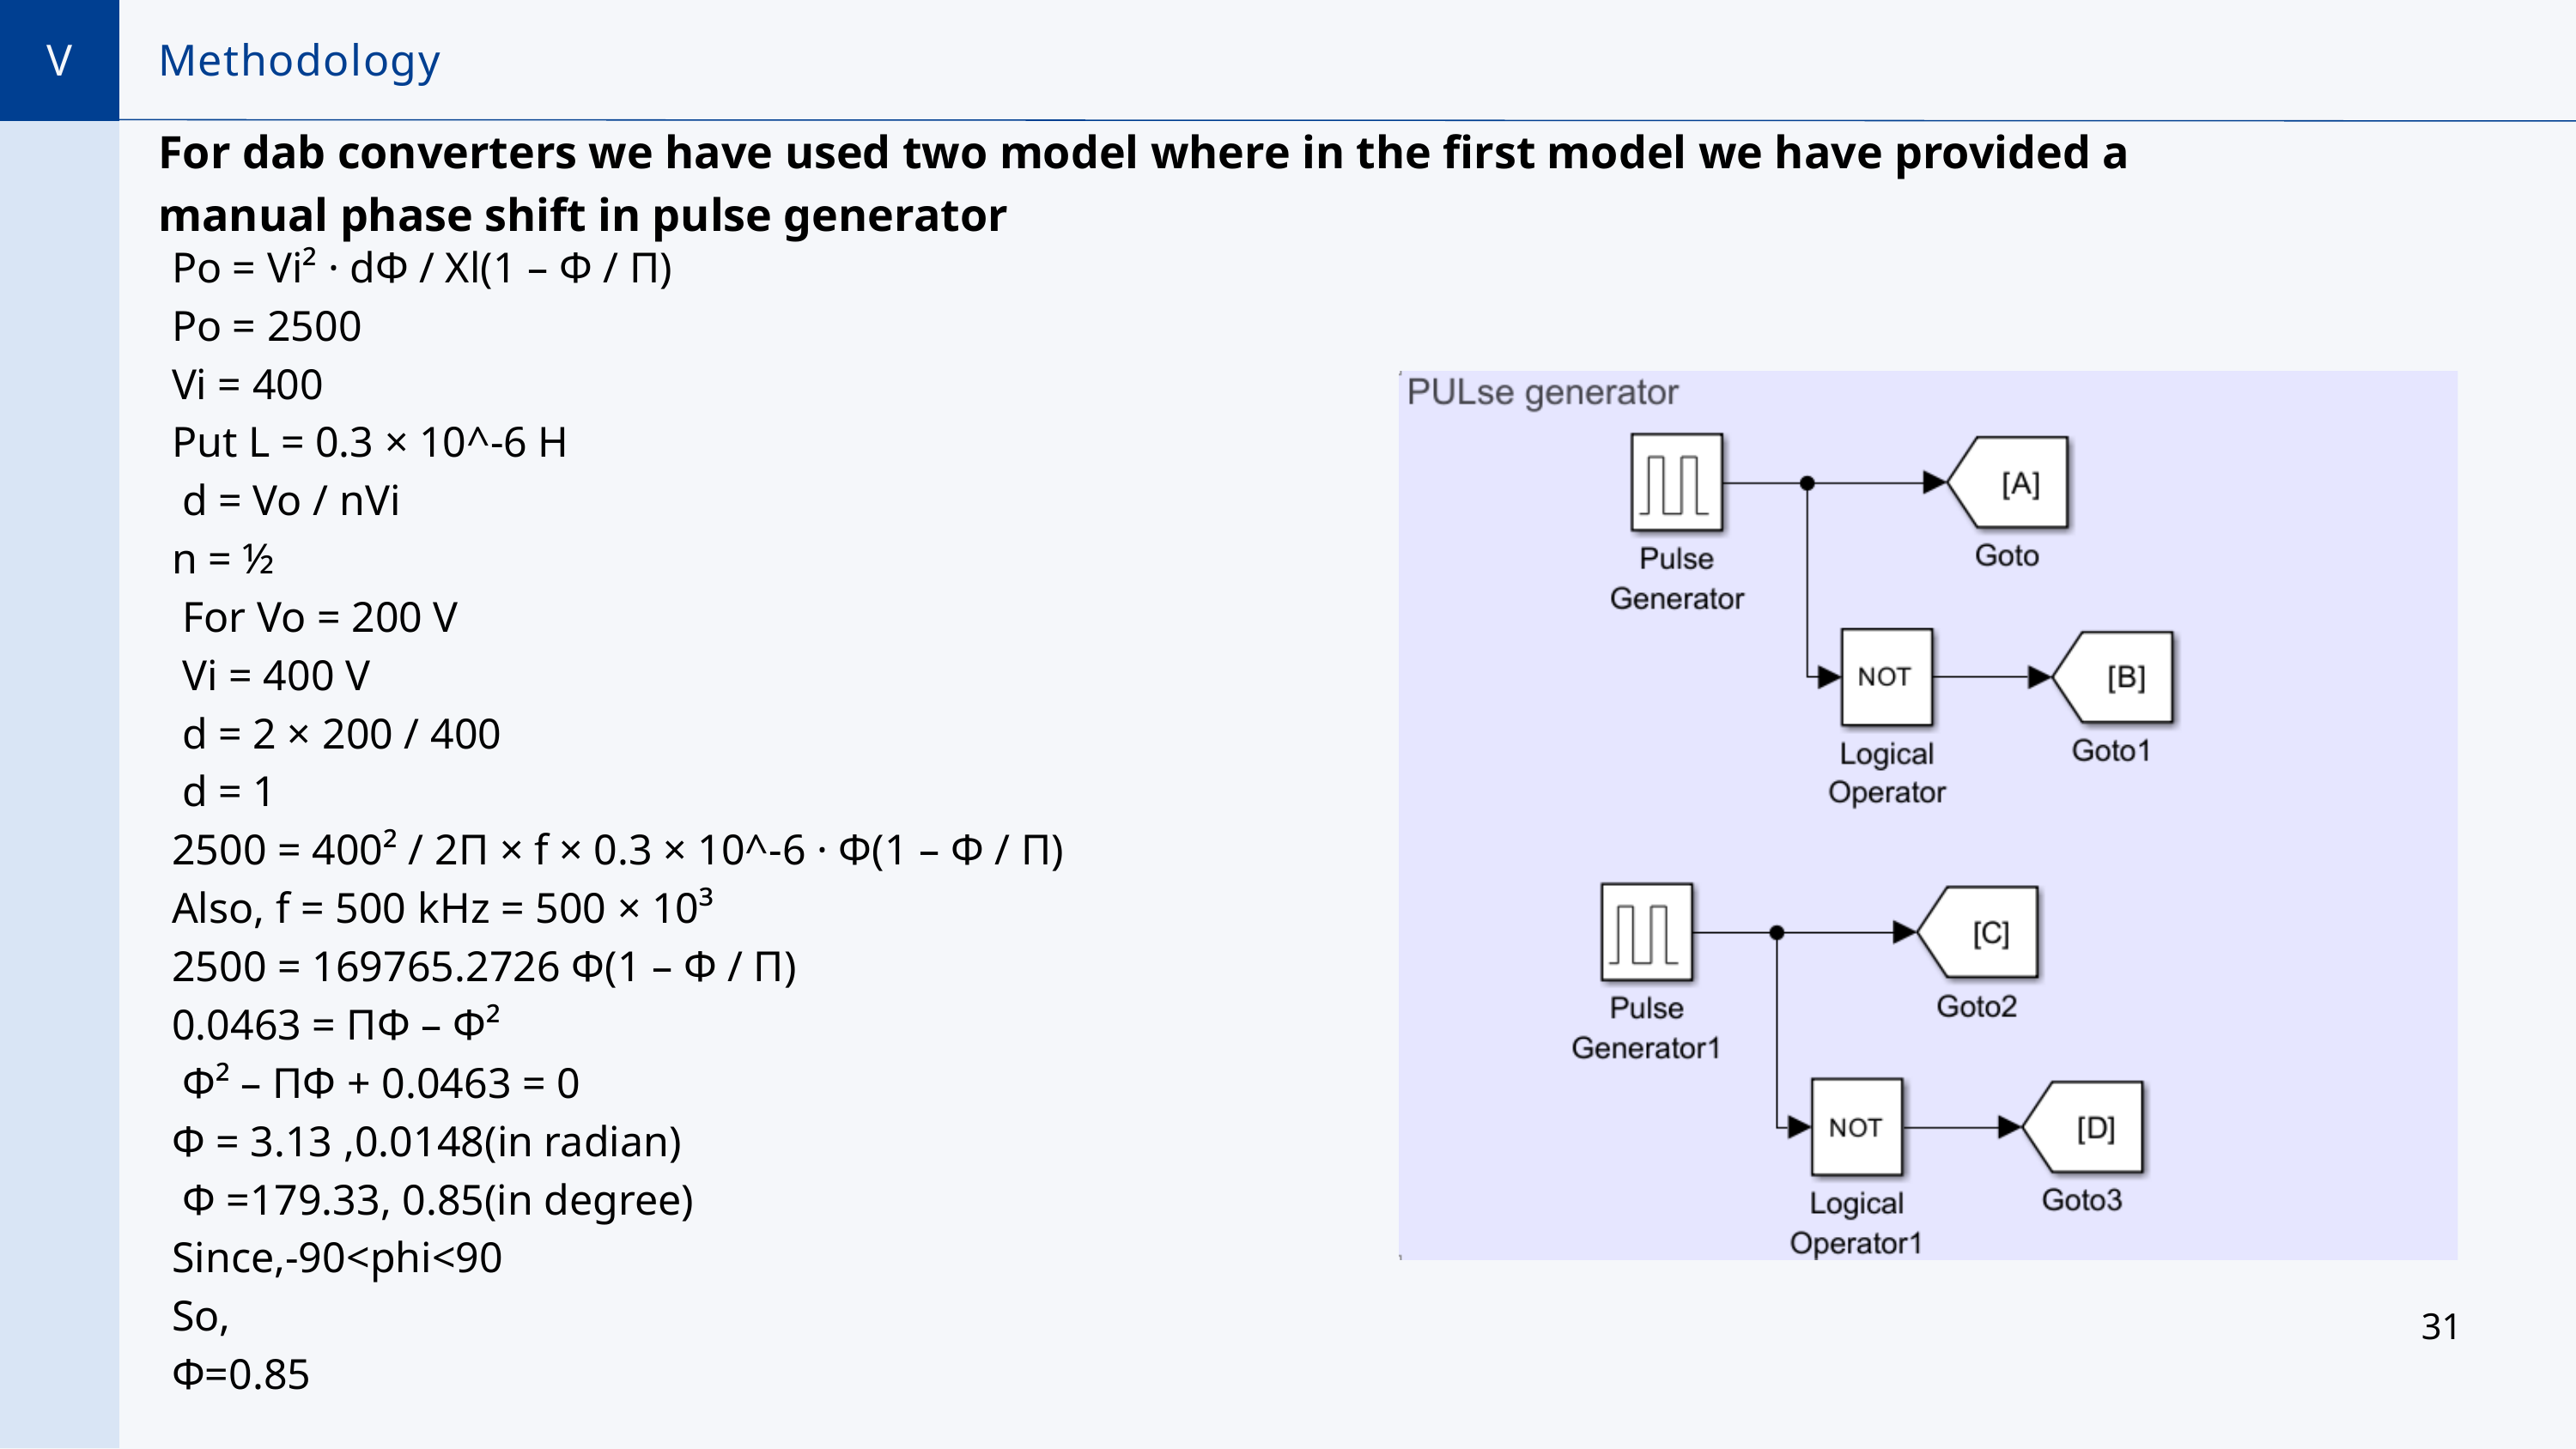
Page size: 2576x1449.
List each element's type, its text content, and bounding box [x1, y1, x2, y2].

text_box [1399, 371, 2458, 1260]
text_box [0, 0, 120, 120]
text_box Po = Vi² · dΦ / Xl(1 – Φ / Π) Po = 2500 Vi = 400 Put L = 0.3 × 10^-6 H d = Vo / nVi n = ½ For Vo = 200 V Vi = 400 V d = 2 × 200 / 400 d = 1 2500 = 400² / 2Π × f × 0.3 × 10^-6 · Φ(1 – Φ / Π) Also, f = 500 kHz = 500 × 10³ 2500 = 169765.2726 Φ(1 – Φ / Π) 0.0463 = ΠΦ – Φ² Φ² – ΠΦ + 0.0463 = 0 Φ = 3.13 ,0.0148(in radian) Φ =179.33, 0.85(in degree) Since,-90<phi<90 So, Φ=0.85 [172, 240, 2020, 1398]
text_box 31 [2421, 1296, 2463, 1348]
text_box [0, 120, 120, 1449]
text_box Methodology [158, 33, 1650, 85]
text_box For dab converters we have used two model where in the first model we have provided a manual phase shift in pulse generator [158, 114, 2276, 240]
